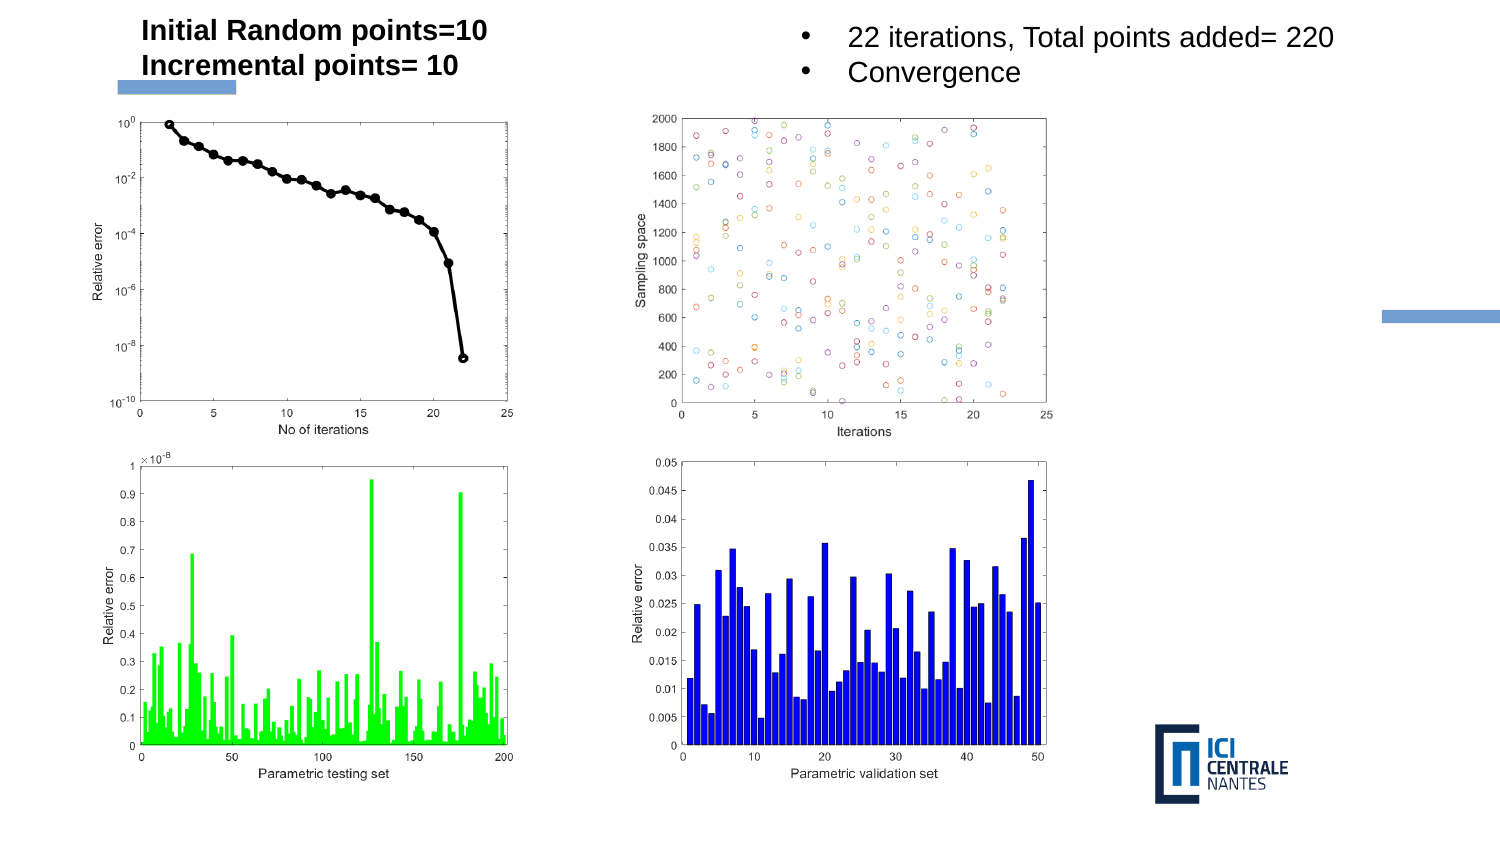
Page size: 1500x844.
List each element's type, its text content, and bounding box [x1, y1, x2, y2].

picture [0, 0, 1500, 783]
text_box Initial Random points=10 Incremental points= 10 [126, 3, 504, 89]
picture [1151, 720, 1317, 807]
